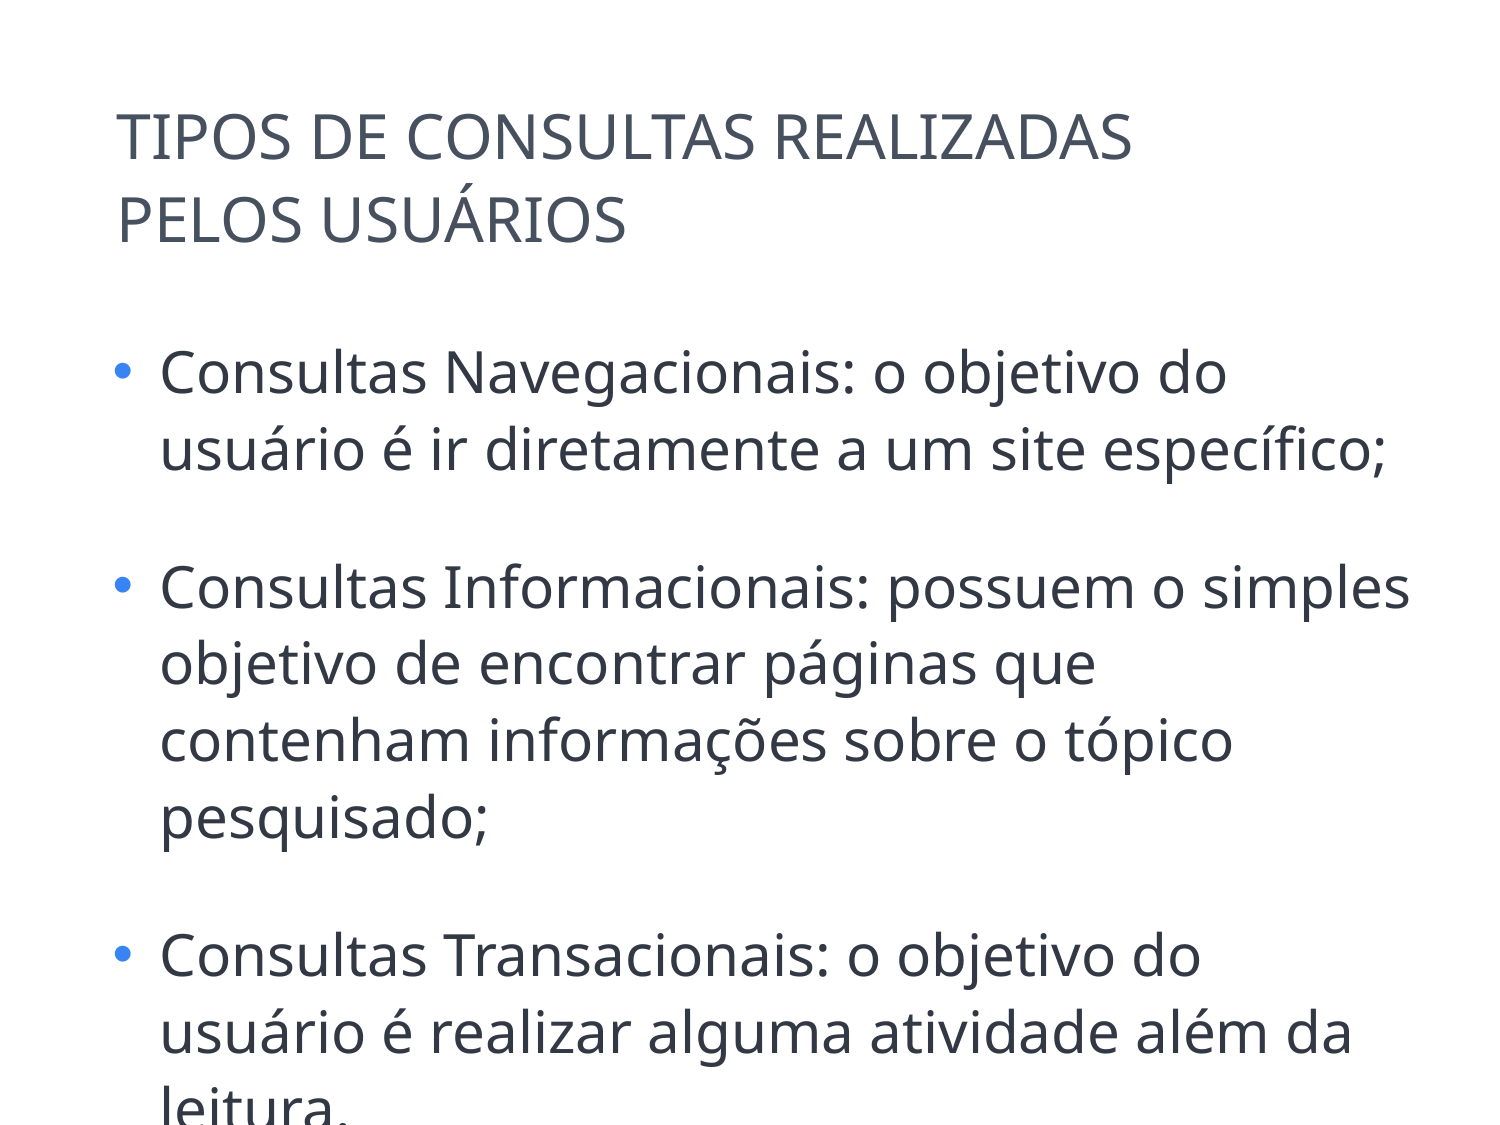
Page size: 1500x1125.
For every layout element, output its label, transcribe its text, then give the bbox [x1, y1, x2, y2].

text_box TIPOS DE CONSULTAS REALIZADAS PELOS USUÁRIOS [101, 138, 1330, 281]
text_box Consultas Navegacionais: o objetivo do usuário é ir diretamente a um site específico; Consultas Informacionais: possuem o simples objetivo de encontrar páginas que contenham informações sobre o tópico pesquisado; Consultas Transacionais: o objetivo do usuário é realizar alguma atividade além da leitura. [97, 320, 1431, 1125]
